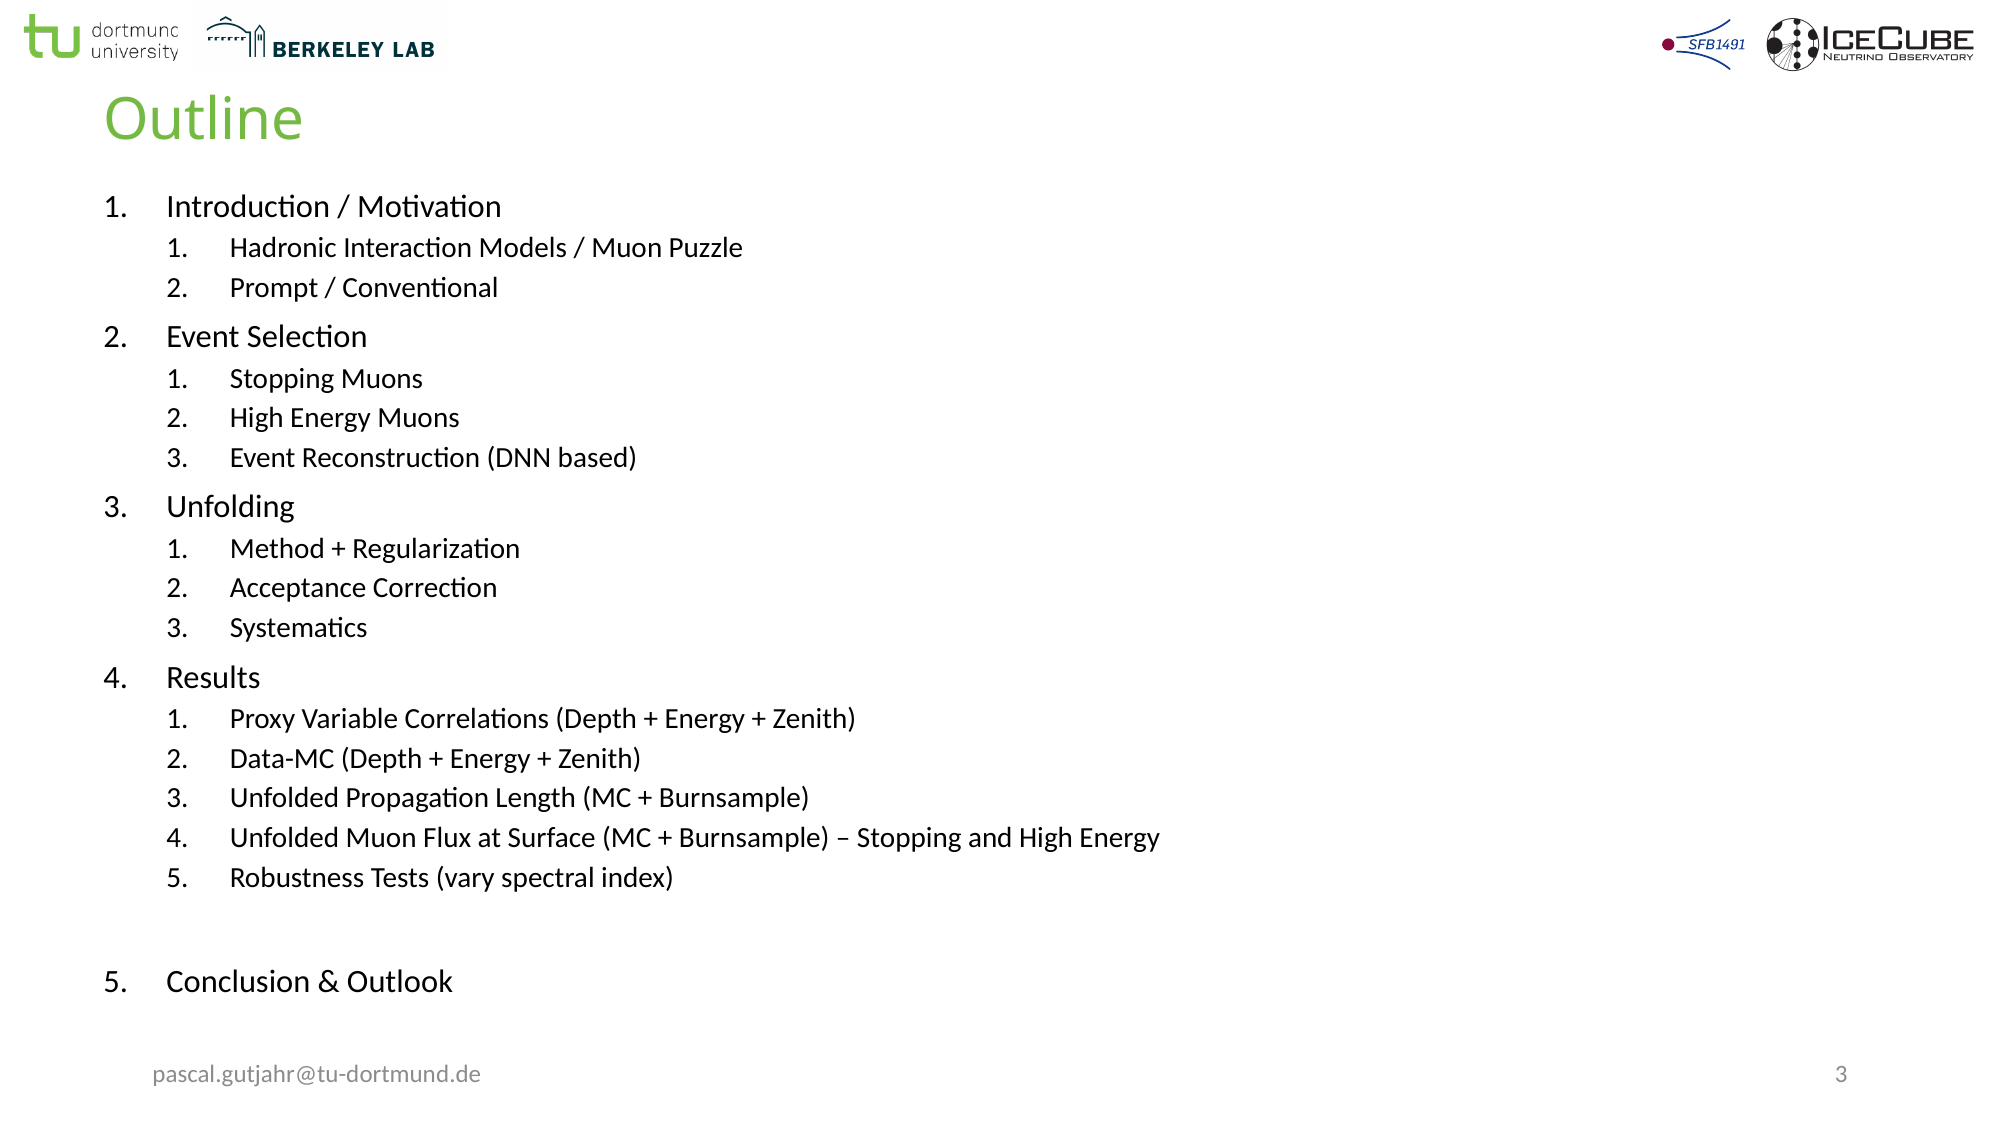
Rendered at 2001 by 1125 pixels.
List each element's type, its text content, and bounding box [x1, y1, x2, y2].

picture [1662, 18, 1746, 70]
list Introduction / Motivation Hadronic Interaction Models / Muon Puzzle Prompt / Conventional Event Selection Stopping Muons High Energy Muons Event Reconstruction (DNN based) Unfolding Method + Regularization Acceptance Correction Systematics Results Proxy Variable Correlations (Depth + Energy + Zenith) Data-MC (Depth + Energy + Zenith) Unfolded Propagation Length (MC + Burnsample) Unfolded Muon Flux at Surface (MC + Burnsample) – Stopping and High Energy Robustness Tests (vary spectral index) Conclusion & Outlook [88, 181, 1977, 1014]
title Outline [88, 59, 1977, 181]
slide_number pascal.gutjahr@tu-dortmund.de [137, 1042, 588, 1103]
slide_number 3 [1412, 1042, 1863, 1103]
picture [192, 1, 449, 59]
